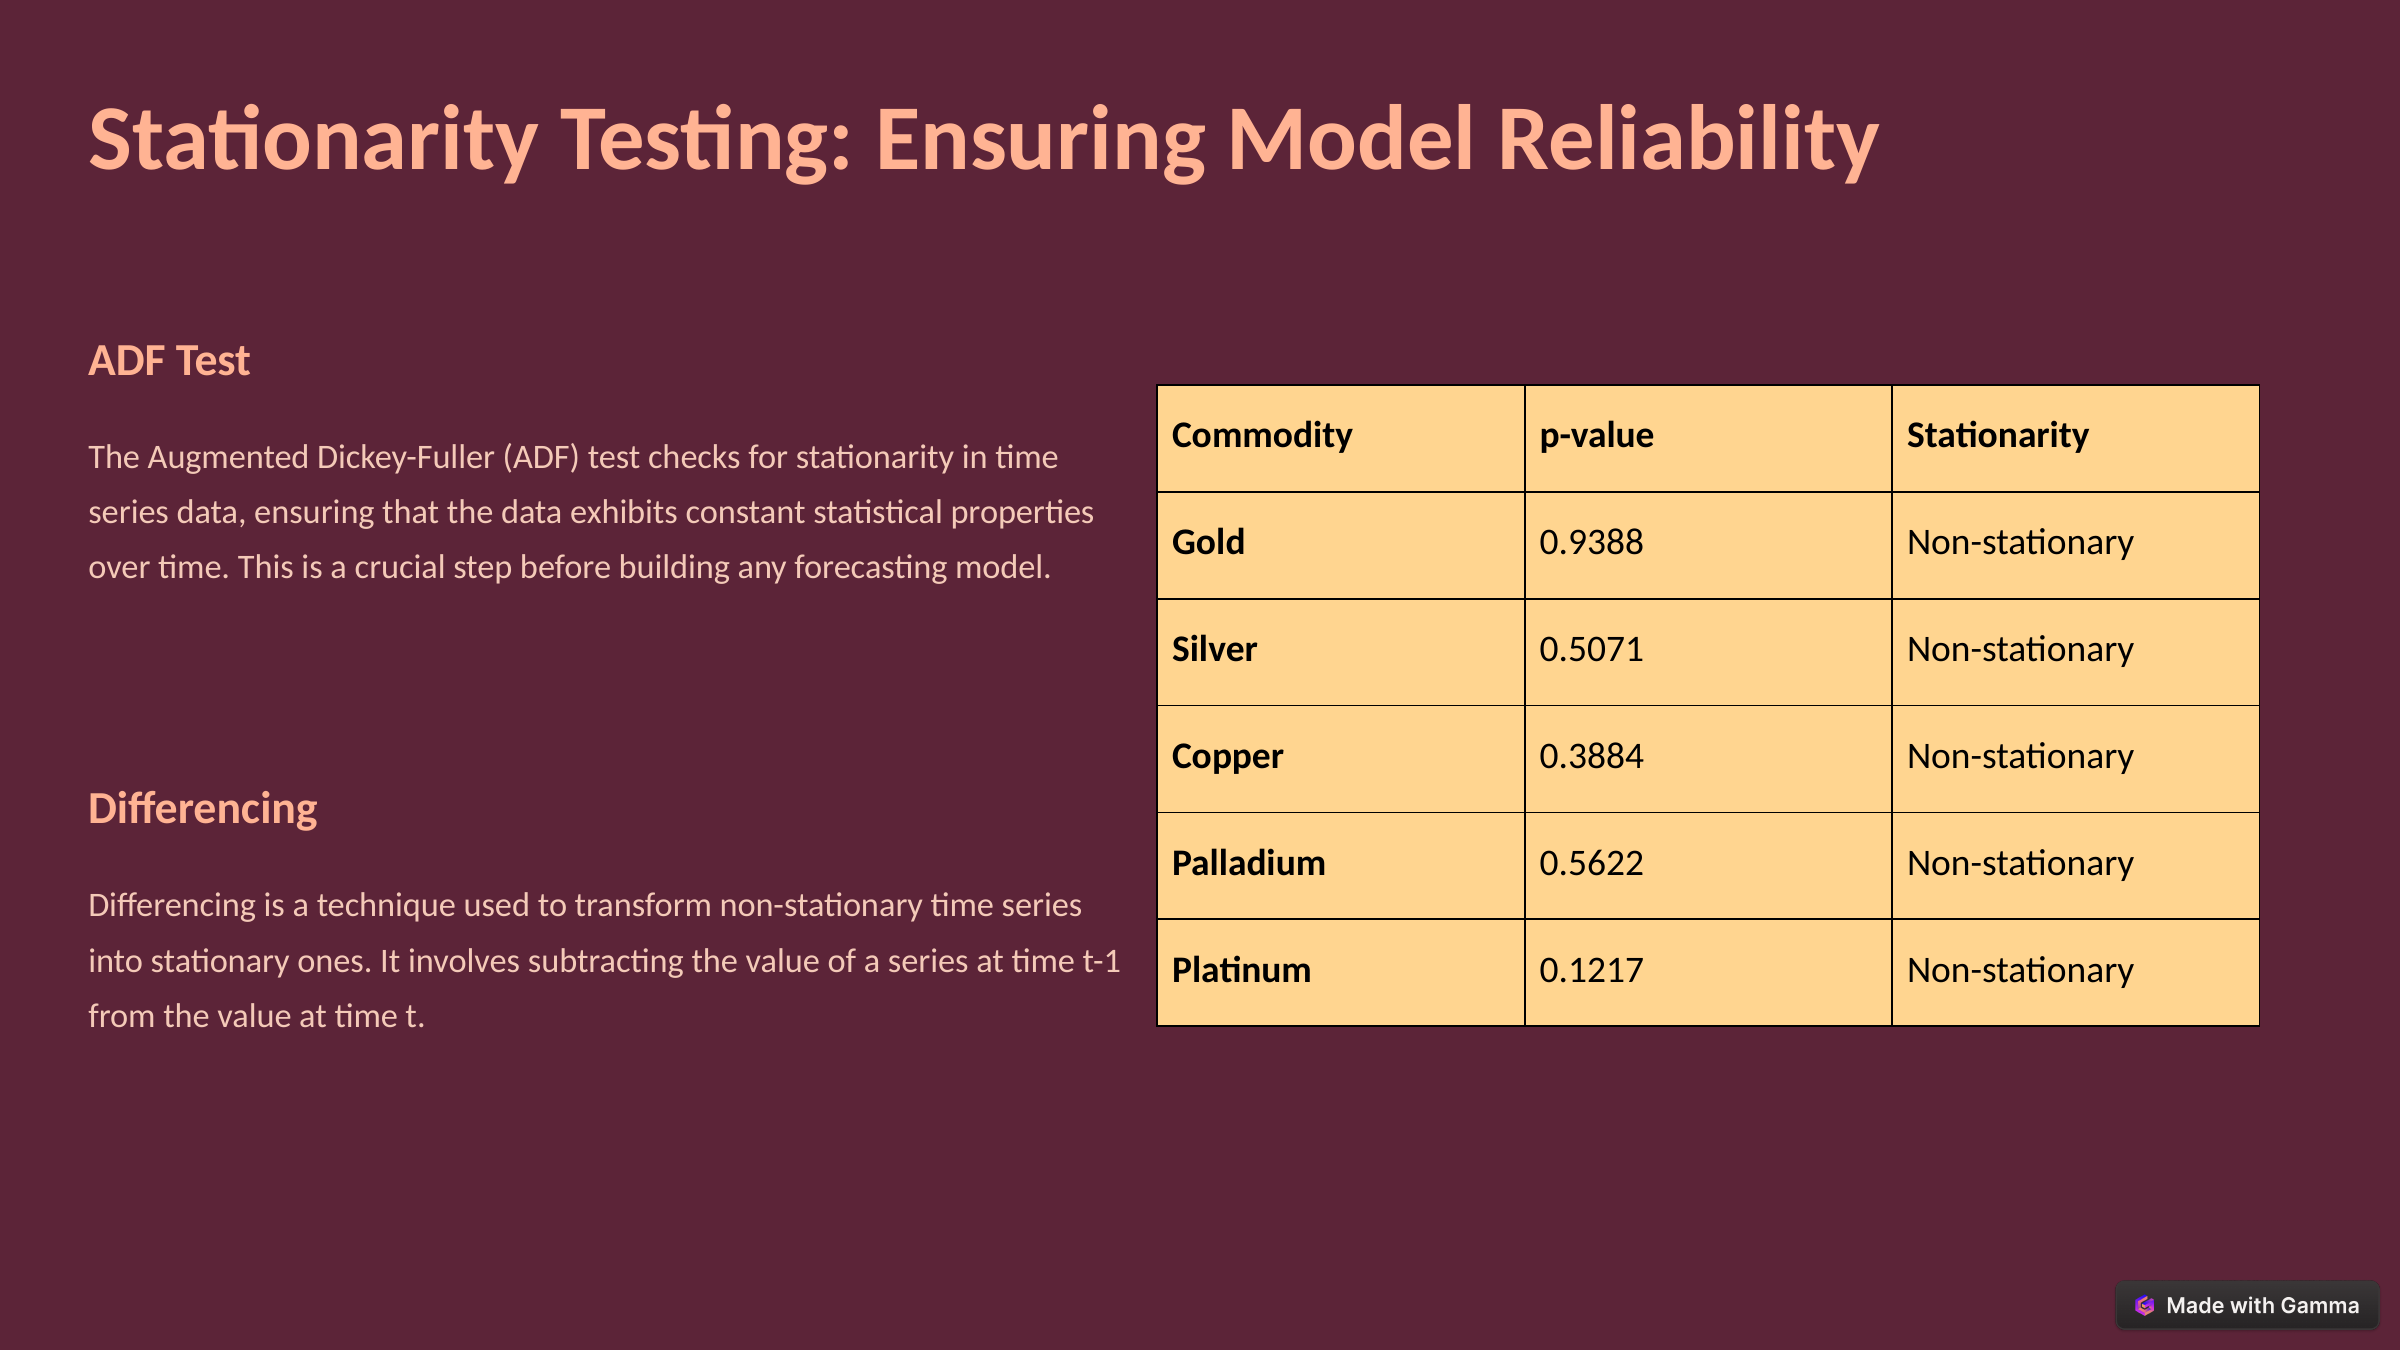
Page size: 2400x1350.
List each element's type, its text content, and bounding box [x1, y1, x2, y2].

text_box The Augmented Dickey-Fuller (ADF) test checks for stationarity in time series data, ensuring that the data exhibits constant statistical properties over time. This is a crucial step before building any forecasting model. [88, 420, 1123, 645]
table_cell Silver [1158, 600, 1524, 705]
table_cell Non-stationary [1893, 706, 2259, 812]
text_box Differencing is a technique used to transform non-stationary time series into stationary ones. It involves subtracting the value of a series at time t-1 from the value at time t. [88, 868, 1123, 1094]
table_cell Non-stationary [1893, 600, 2259, 705]
table_cell Non-stationary [1893, 813, 2259, 918]
table_cell Non-stationary [1893, 493, 2259, 598]
table_header Commodity [1158, 386, 1524, 491]
table_cell Copper [1158, 706, 1524, 812]
text_box Differencing [88, 774, 557, 834]
text_box ADF Test [88, 326, 557, 386]
picture [2106, 1271, 2389, 1339]
table_header Stationarity [1893, 386, 2259, 491]
table_cell 0.1217 [1526, 920, 1891, 1025]
table_cell 0.9388 [1526, 493, 1891, 598]
table_cell Non-stationary [1893, 920, 2259, 1025]
table_cell Platinum [1158, 920, 1524, 1025]
table_header p-value [1526, 386, 1891, 491]
table_cell Gold [1158, 493, 1524, 598]
table_cell 0.5622 [1526, 813, 1891, 918]
table_cell Palladium [1158, 813, 1524, 918]
table_cell 0.5071 [1526, 600, 1891, 705]
text_box Stationarity Testing: Ensuring Model Reliability [88, 71, 2226, 189]
table_cell 0.3884 [1526, 706, 1891, 812]
